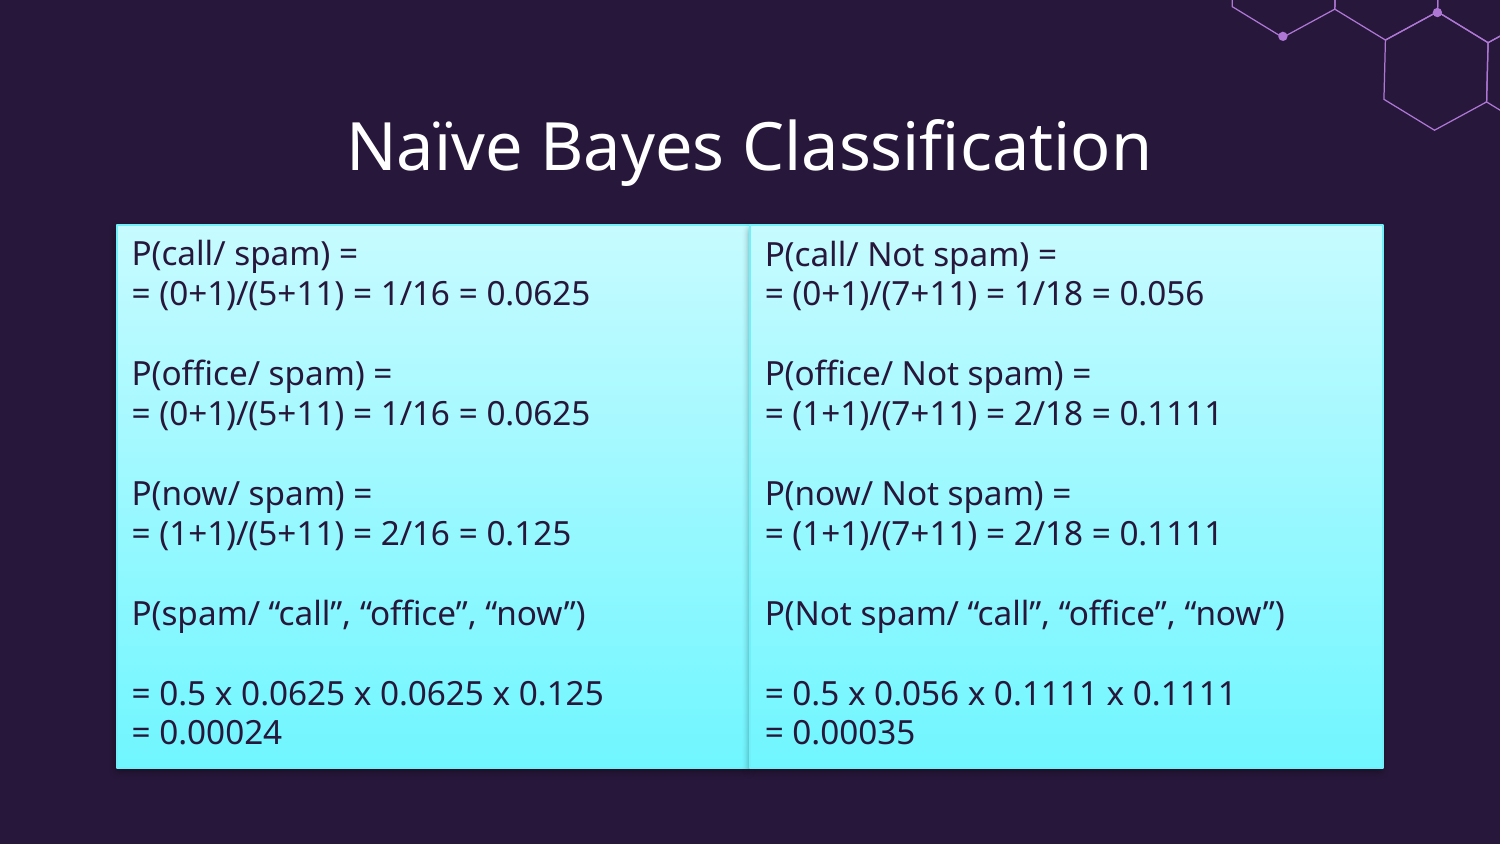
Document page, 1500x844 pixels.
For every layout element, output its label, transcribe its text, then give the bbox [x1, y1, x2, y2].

title Naïve Bayes Classification [116, 88, 1383, 183]
